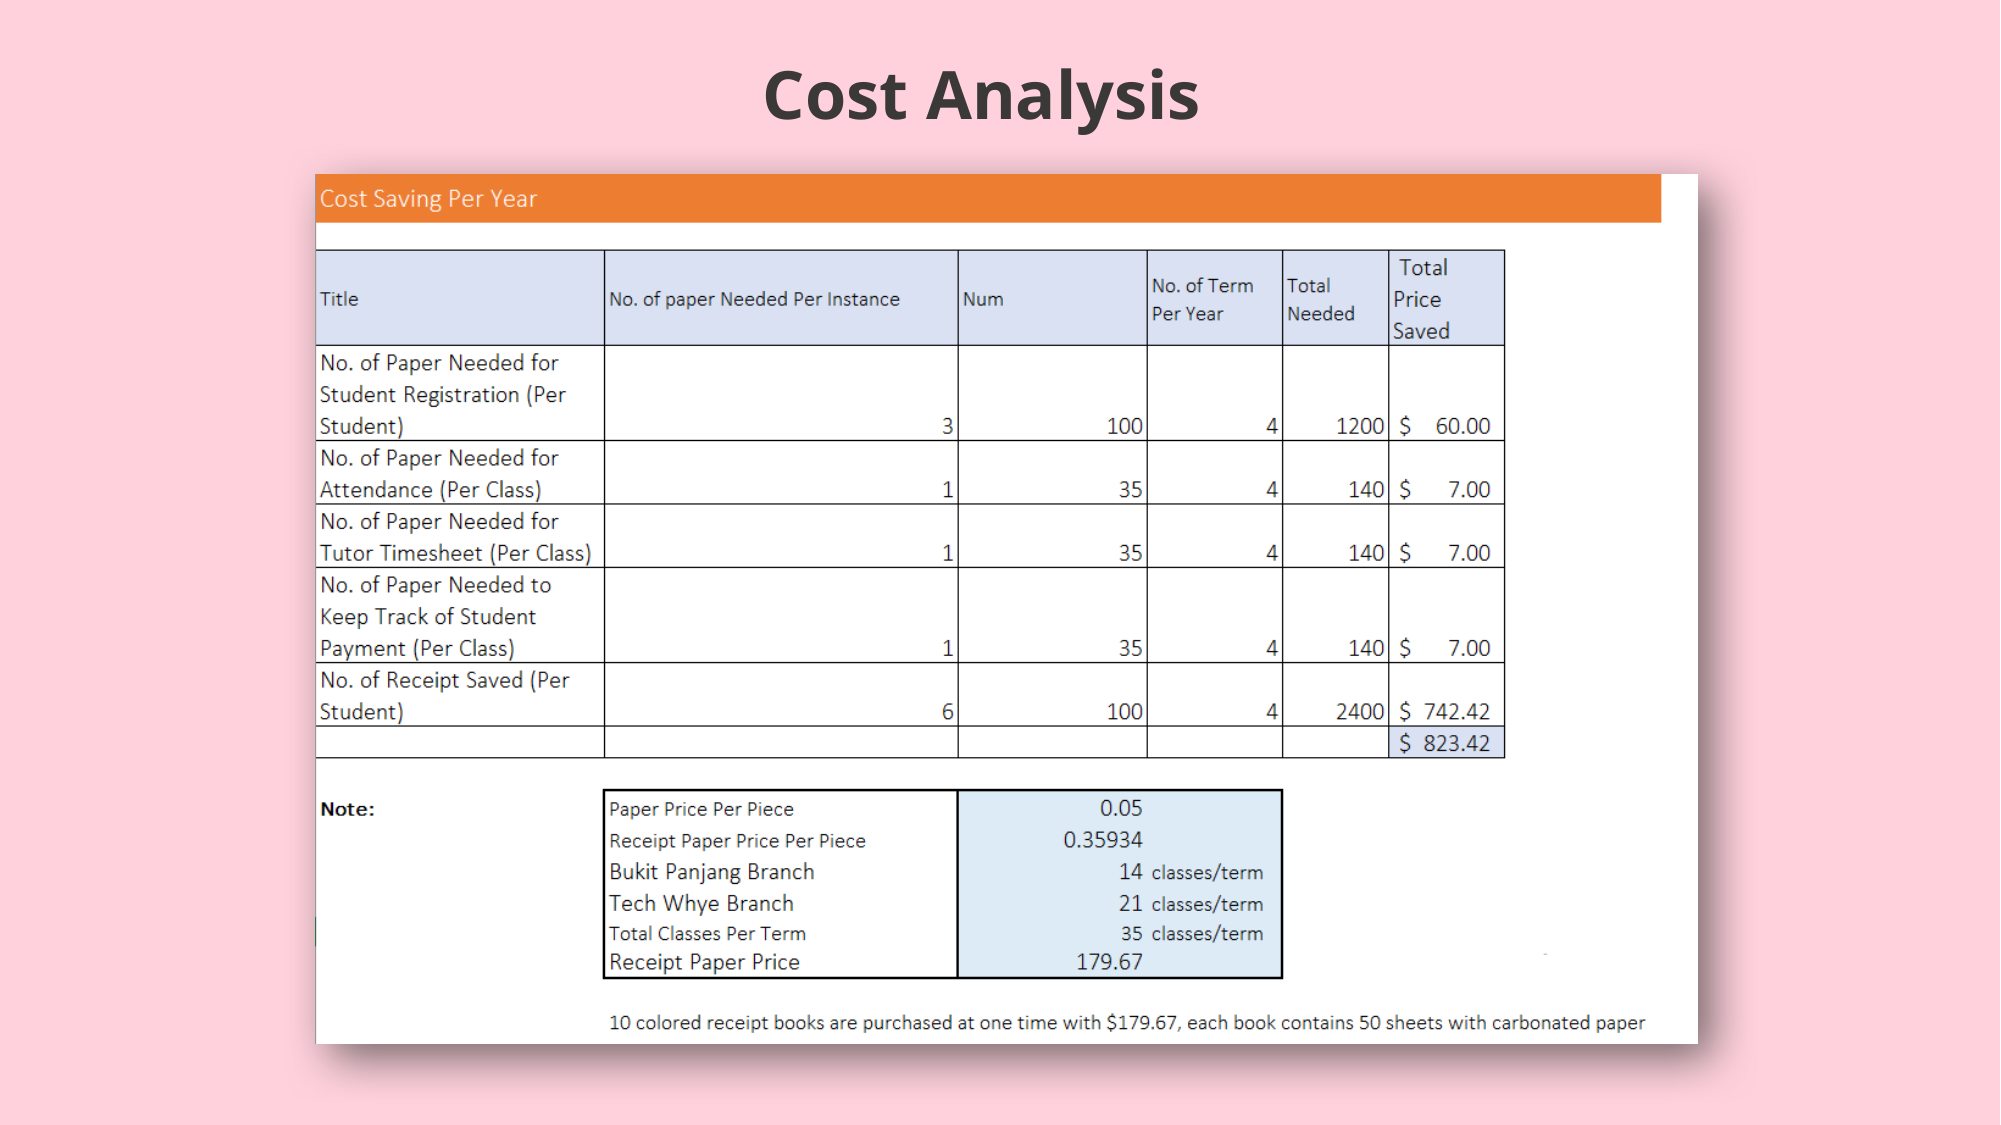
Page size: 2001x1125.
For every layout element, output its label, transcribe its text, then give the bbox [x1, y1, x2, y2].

picture [314, 174, 1698, 1044]
text_box Cost Analysis [748, 45, 1252, 141]
